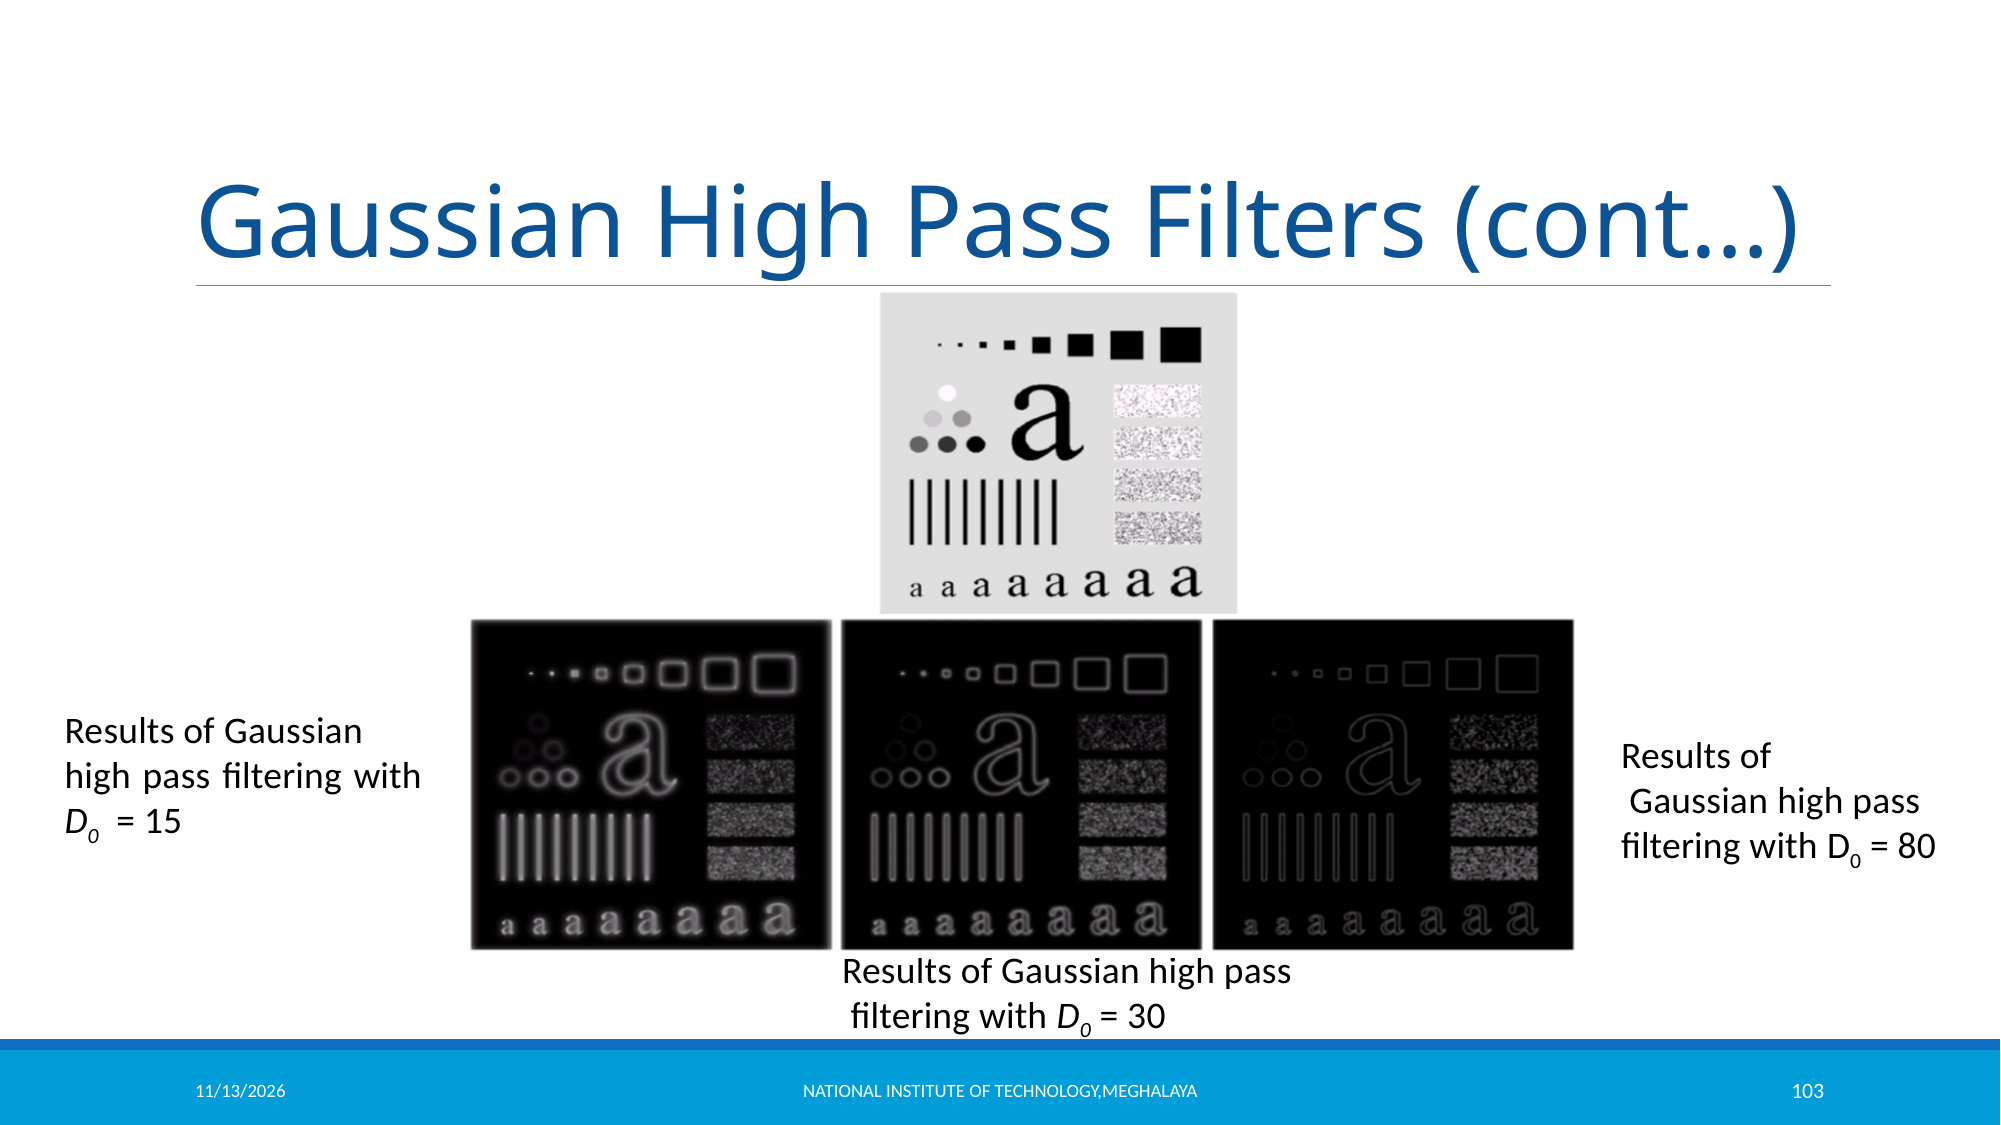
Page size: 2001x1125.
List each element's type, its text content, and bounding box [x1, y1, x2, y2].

text_box Results of Gaussian high pass filtering with D0 = 15 [42, 706, 423, 848]
text_box Results of Gaussian high pass filtering with D0 = 80 [1620, 731, 1940, 873]
picture [461, 289, 1584, 959]
title Gaussian High Pass Filters (cont…) [180, 47, 1830, 285]
text_box Results of Gaussian high pass filtering with D0 = 30 [842, 968, 1536, 1043]
slide_number 103 [1624, 1059, 1840, 1120]
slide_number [180, 1059, 586, 1120]
footer National Institute of Technology,Meghalaya [604, 1059, 1396, 1120]
